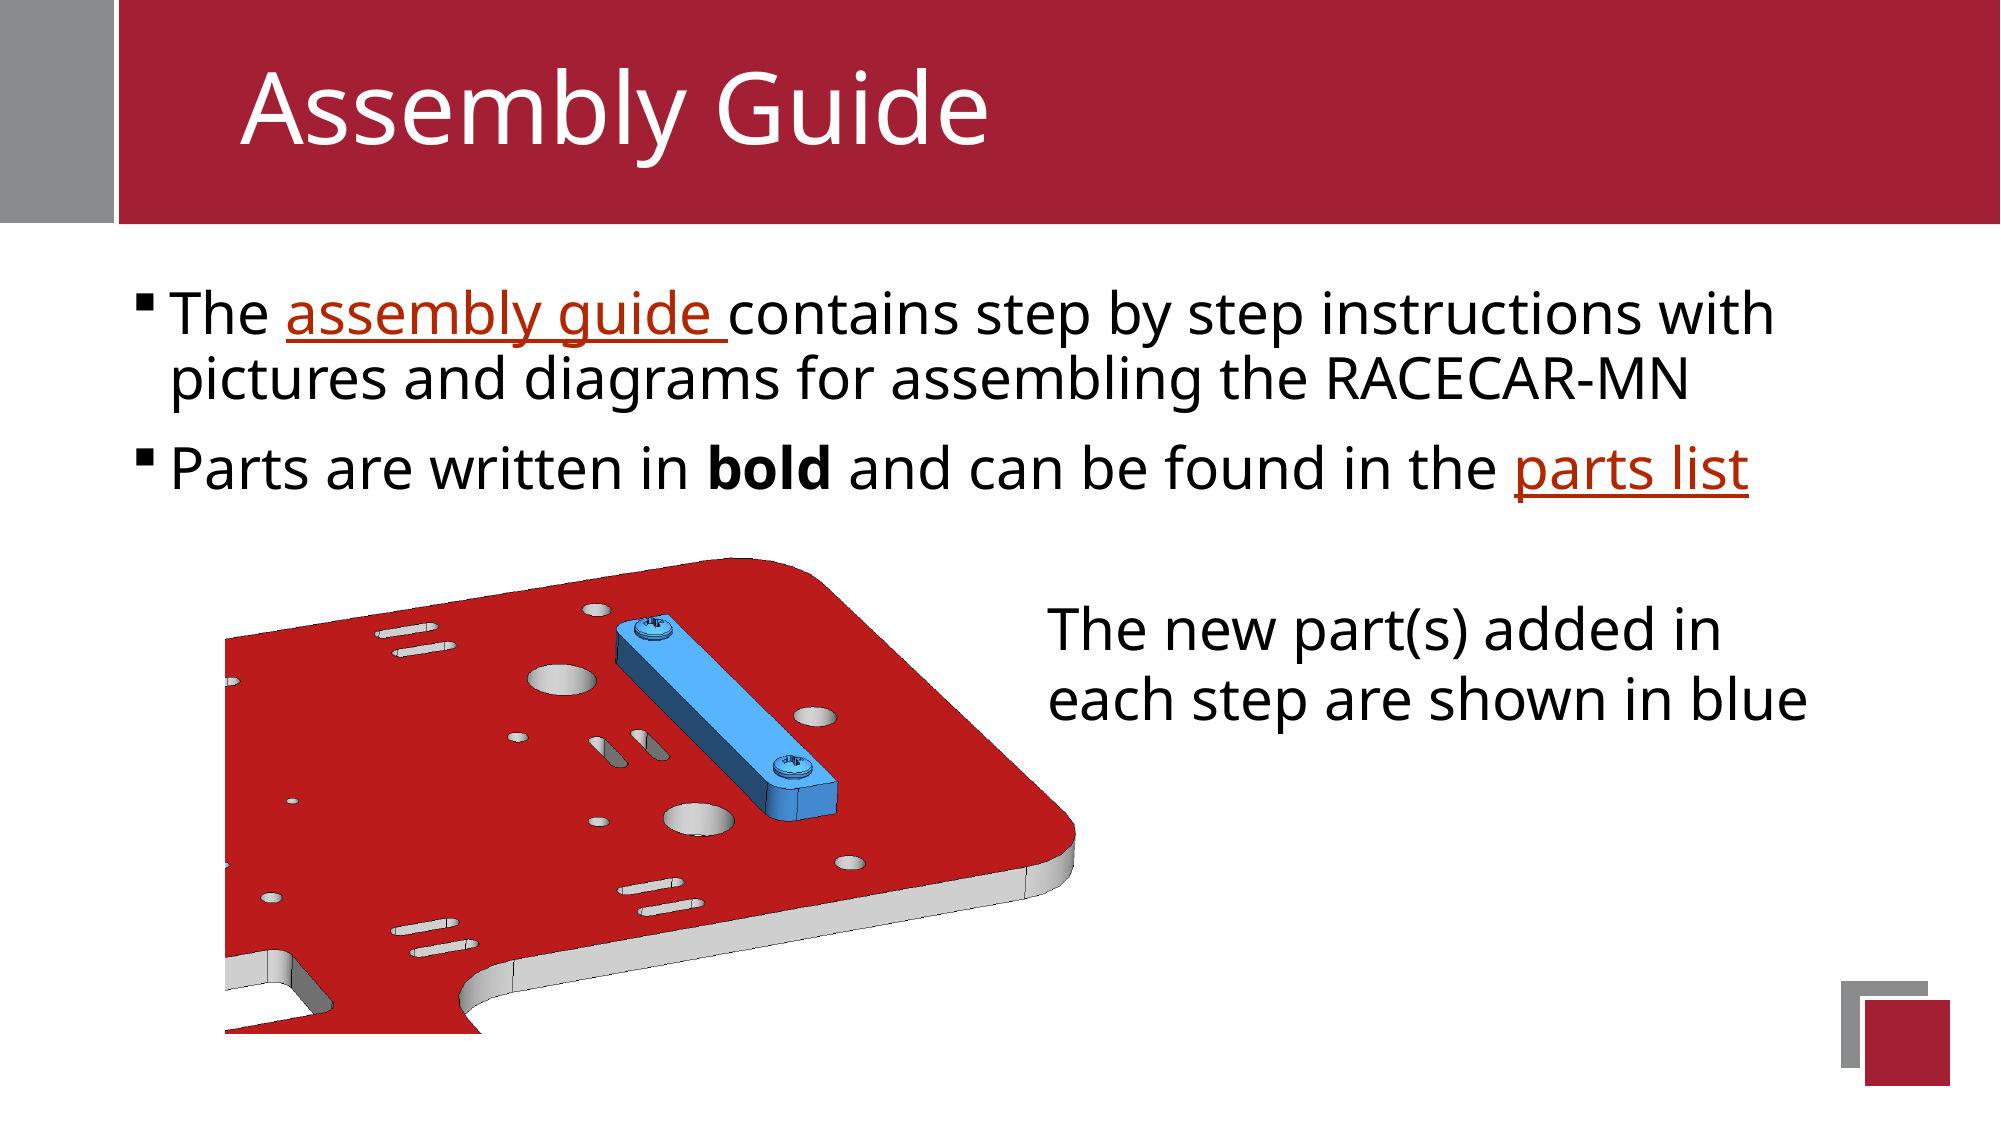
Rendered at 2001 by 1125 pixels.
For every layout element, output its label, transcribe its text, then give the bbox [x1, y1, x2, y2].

text_box [1861, 996, 1954, 1090]
text_box [117, 0, 225, 225]
text_box The new part(s) added in each step are shown in blue [1134, 584, 1840, 740]
picture [224, 508, 1134, 1034]
text_box [0, 0, 117, 226]
list The assembly guide contains step by step instructions with pictures and diagrams for assembling the RACECAR-MN Parts are written in bold and can be found in the parts list [116, 270, 1887, 984]
title Assembly Guide [225, 0, 1738, 225]
text_box [1838, 978, 1931, 1071]
text_box [1738, 0, 2000, 225]
